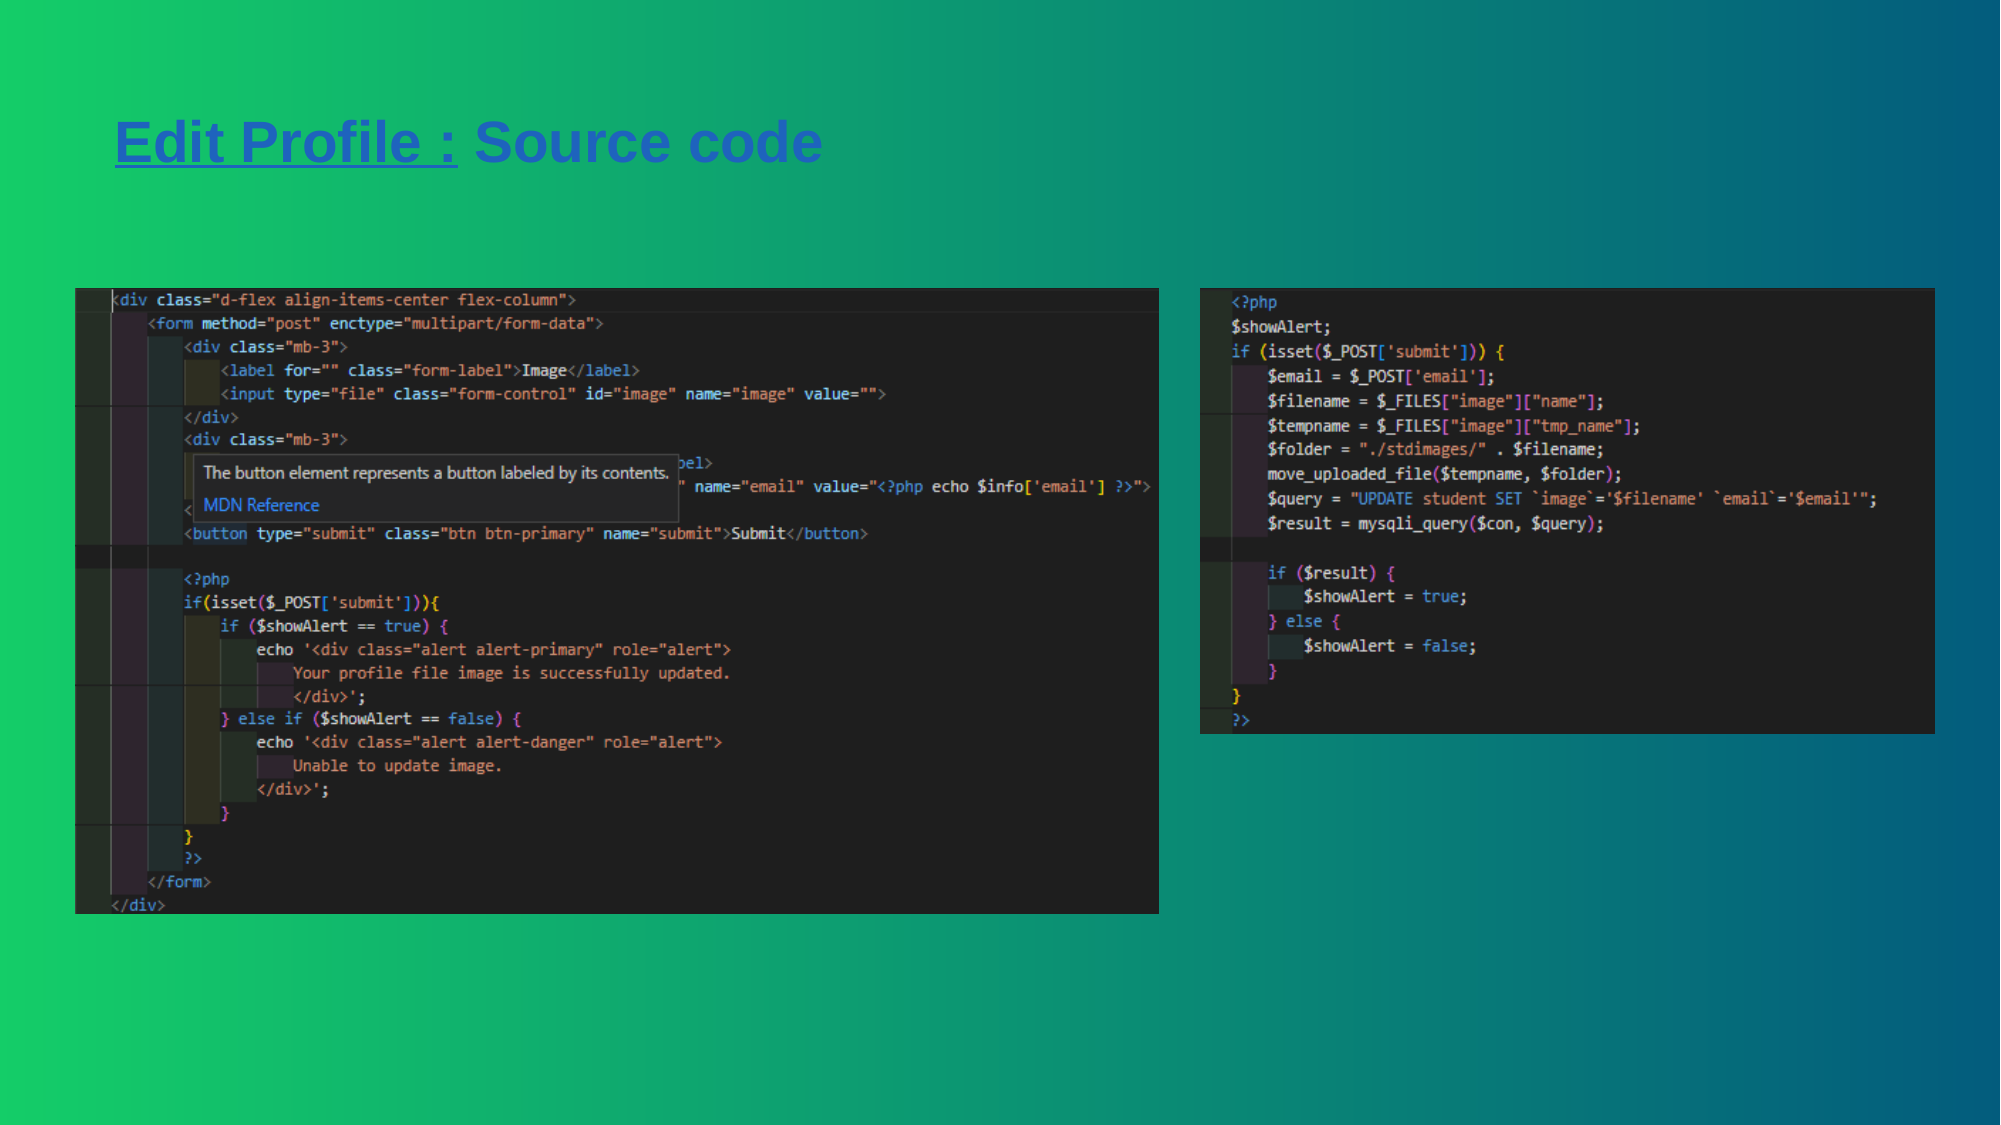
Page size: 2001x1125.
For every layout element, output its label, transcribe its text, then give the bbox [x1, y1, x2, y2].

title Edit Profile : Source code [99, 44, 1901, 233]
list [1199, 288, 1935, 734]
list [75, 288, 1159, 914]
